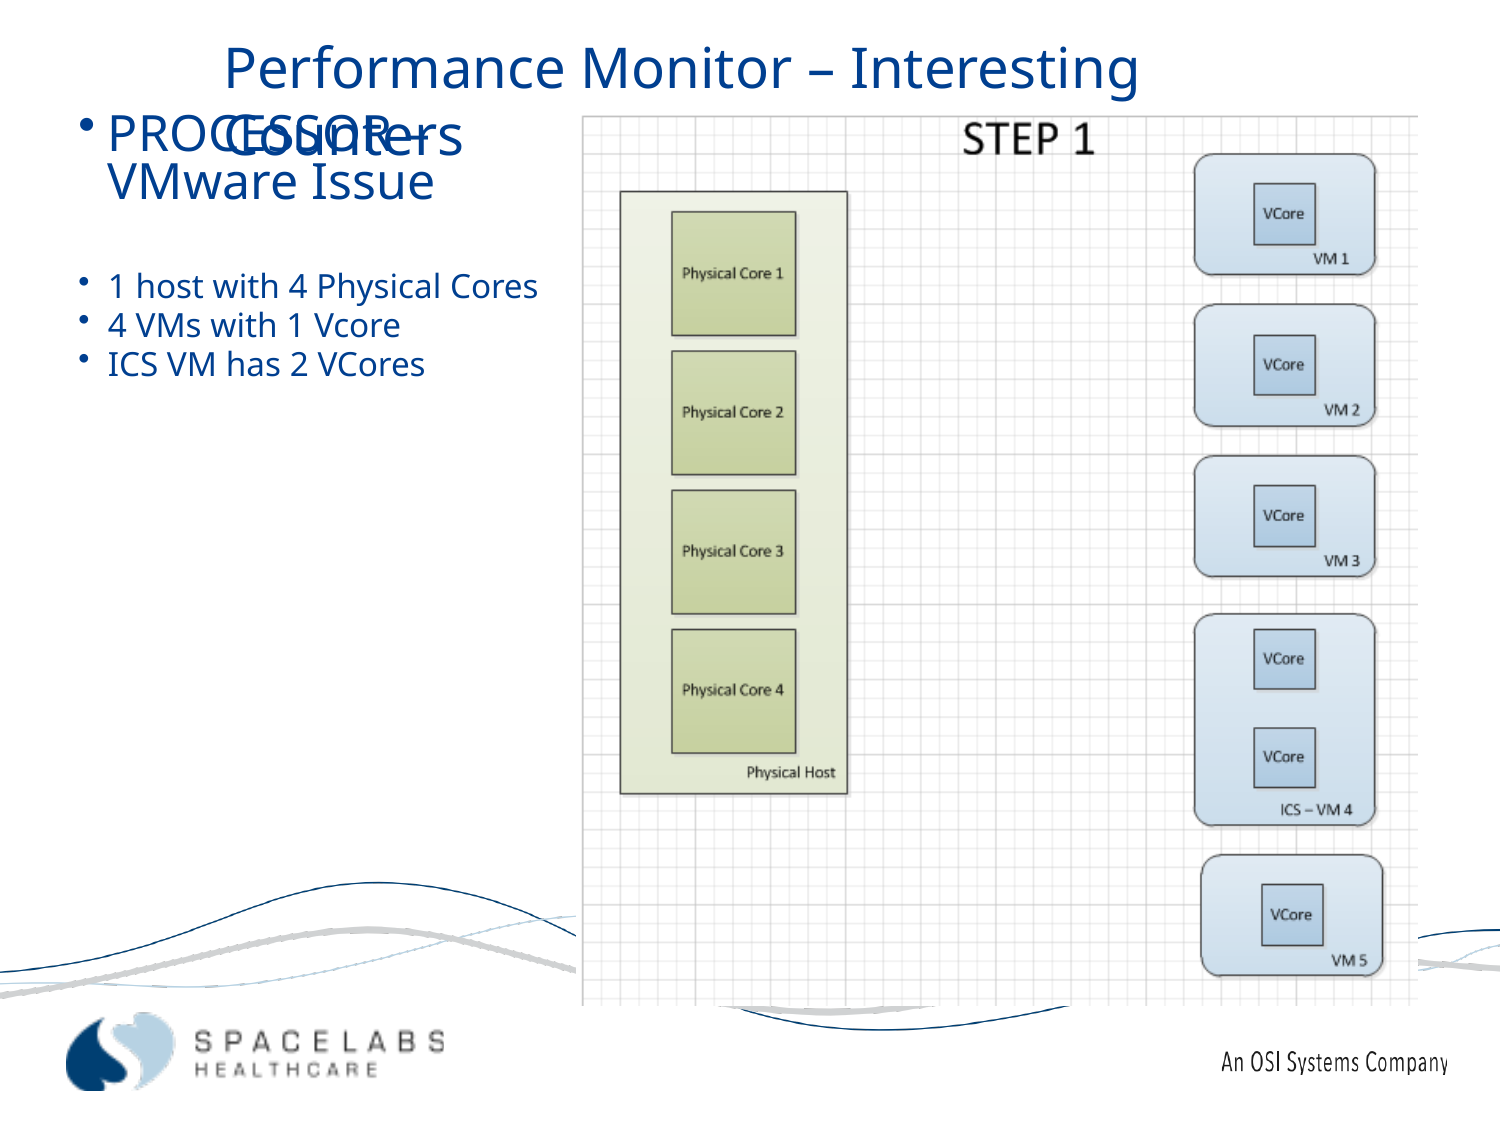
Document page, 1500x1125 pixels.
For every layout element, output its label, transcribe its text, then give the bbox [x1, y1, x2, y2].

list Performance Monitor – Interesting Counters [208, 24, 1349, 105]
picture [576, 105, 1418, 1006]
list PROCESSOR – VMware Issue 1 host with 4 Physical Cores 4 VMs with 1 Vcore ICS VM has 2 VCores [63, 105, 574, 867]
